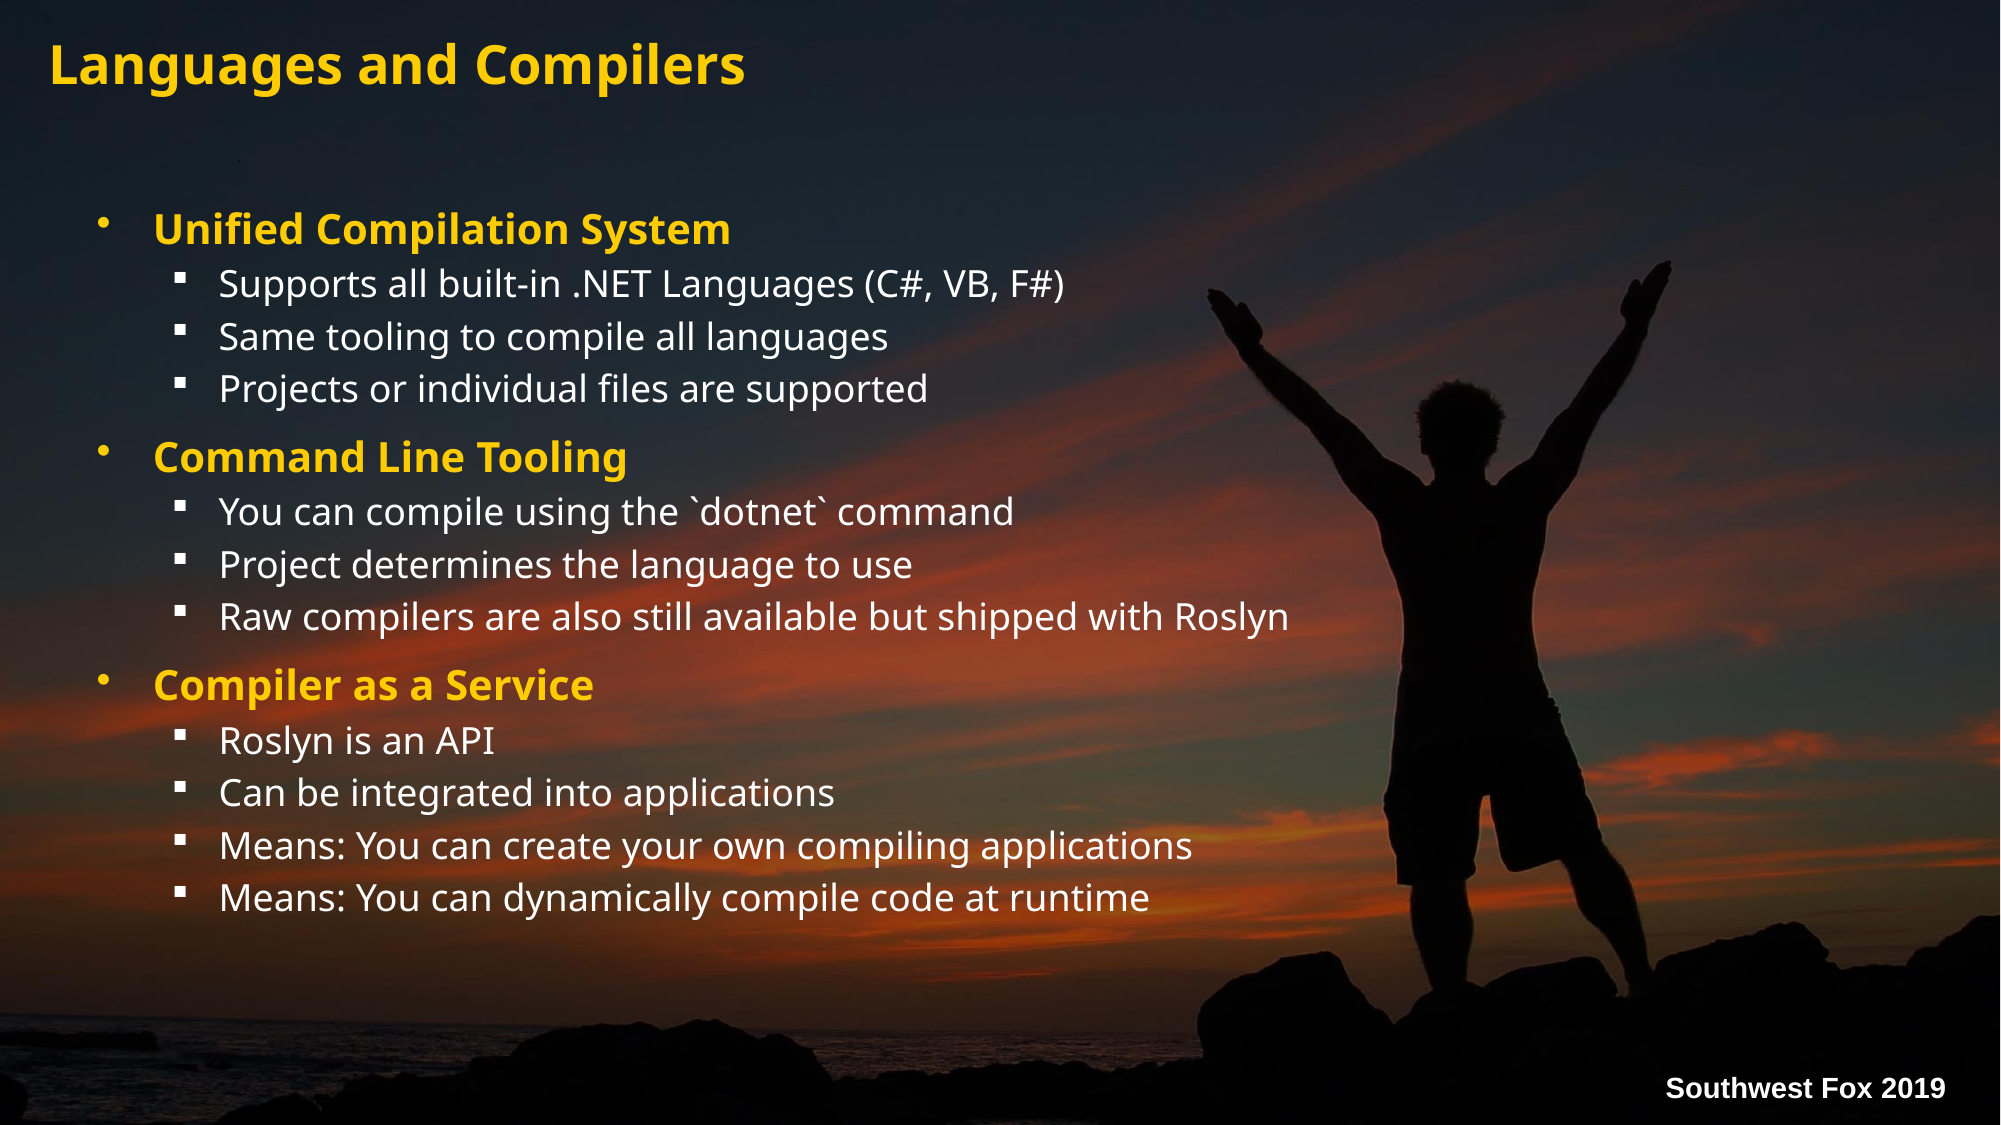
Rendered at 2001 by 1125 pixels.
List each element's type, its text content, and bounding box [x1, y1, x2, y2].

title Languages and Compilers [33, 24, 1734, 100]
picture [0, 0, 2001, 1125]
list Unified Compilation System Supports all built-in .NET Languages (C#, VB, F#) Same tooling to compile all languages Projects or individual files are supported Command Line Tooling You can compile using the `dotnet` command Project determines the language to use Raw compilers are also still available but shipped with Roslyn Compiler as a Service Roslyn is an API Can be integrated into applications Means: You can create your own compiling applications Means: You can dynamically compile code at runtime [66, 187, 1950, 1025]
